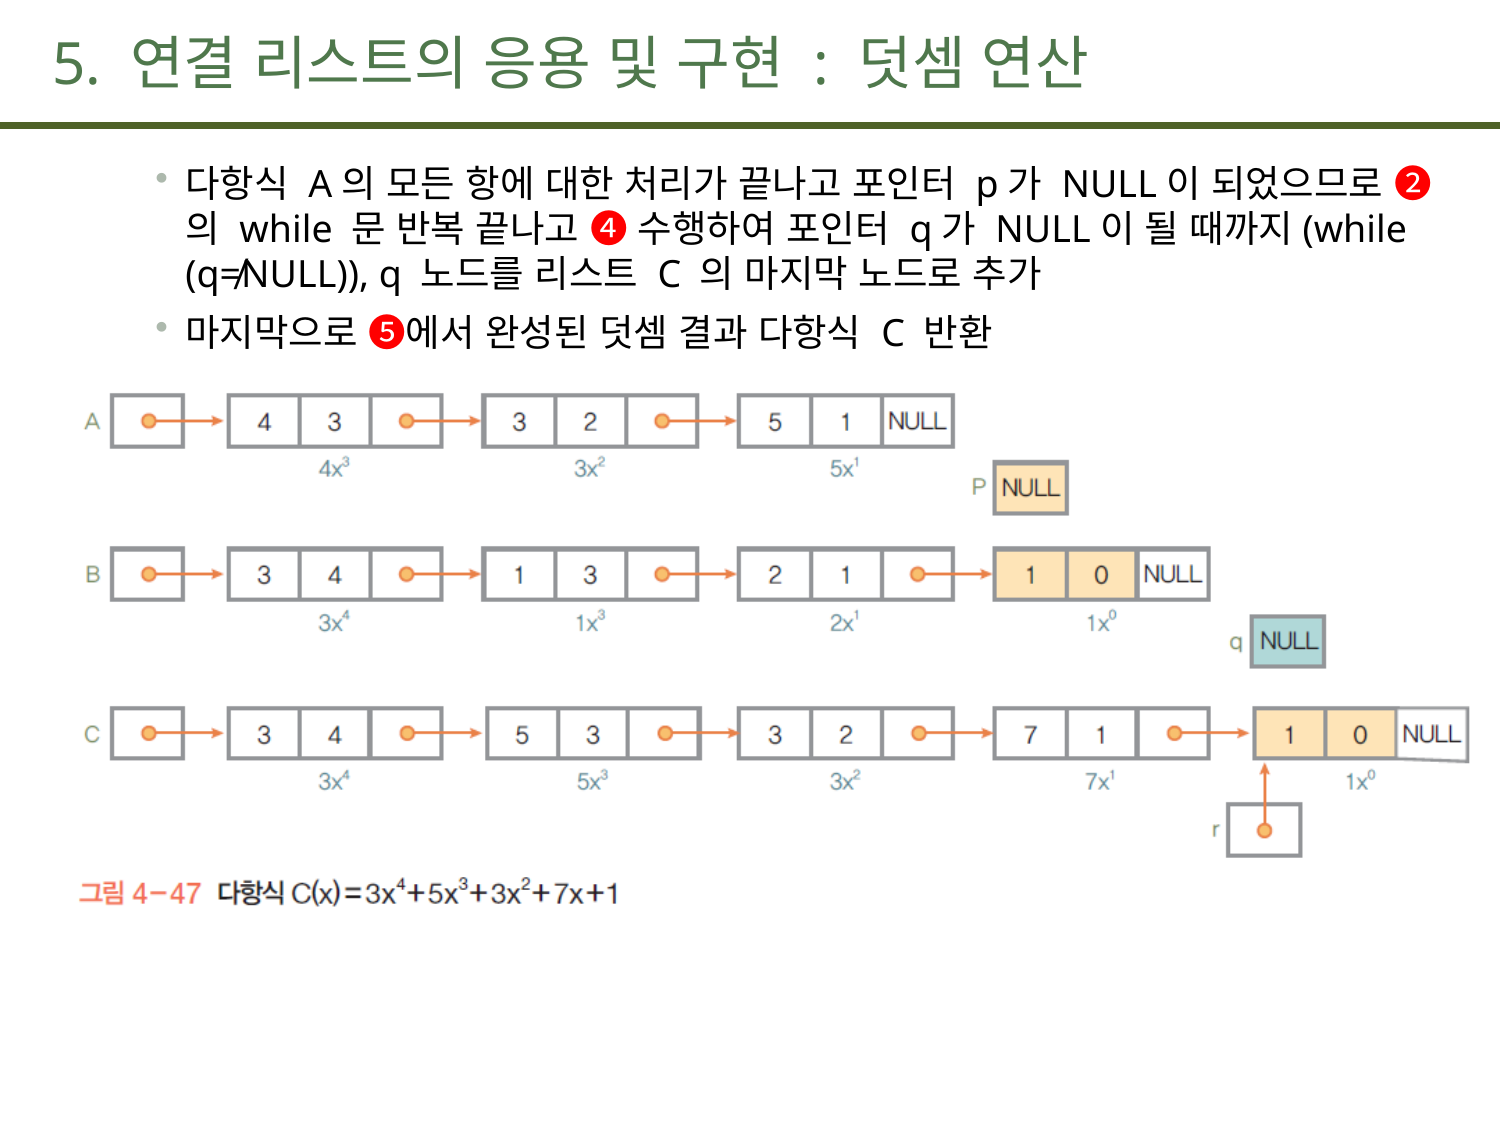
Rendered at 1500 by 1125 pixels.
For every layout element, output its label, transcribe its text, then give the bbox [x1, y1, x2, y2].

list 다항식 A의 모든 항에 대한 처리가 끝나고 포인터 p가 NULL이 되었으므로 ➋의 while 문 반복 끝나고 ➍ 수행하여 포인터 q가 NULL이 될 때까지(while (q≠NULL)), q 노드를 리스트 C 의 마지막 노드로 추가 마지막으로 ➎에서 완성된 덧셈 결과 다항식 C 반환 [37, 152, 1463, 1091]
title 5. 연결 리스트의 응용 및 구현 : 덧셈 연산 [37, 13, 1278, 109]
picture [74, 385, 1475, 915]
